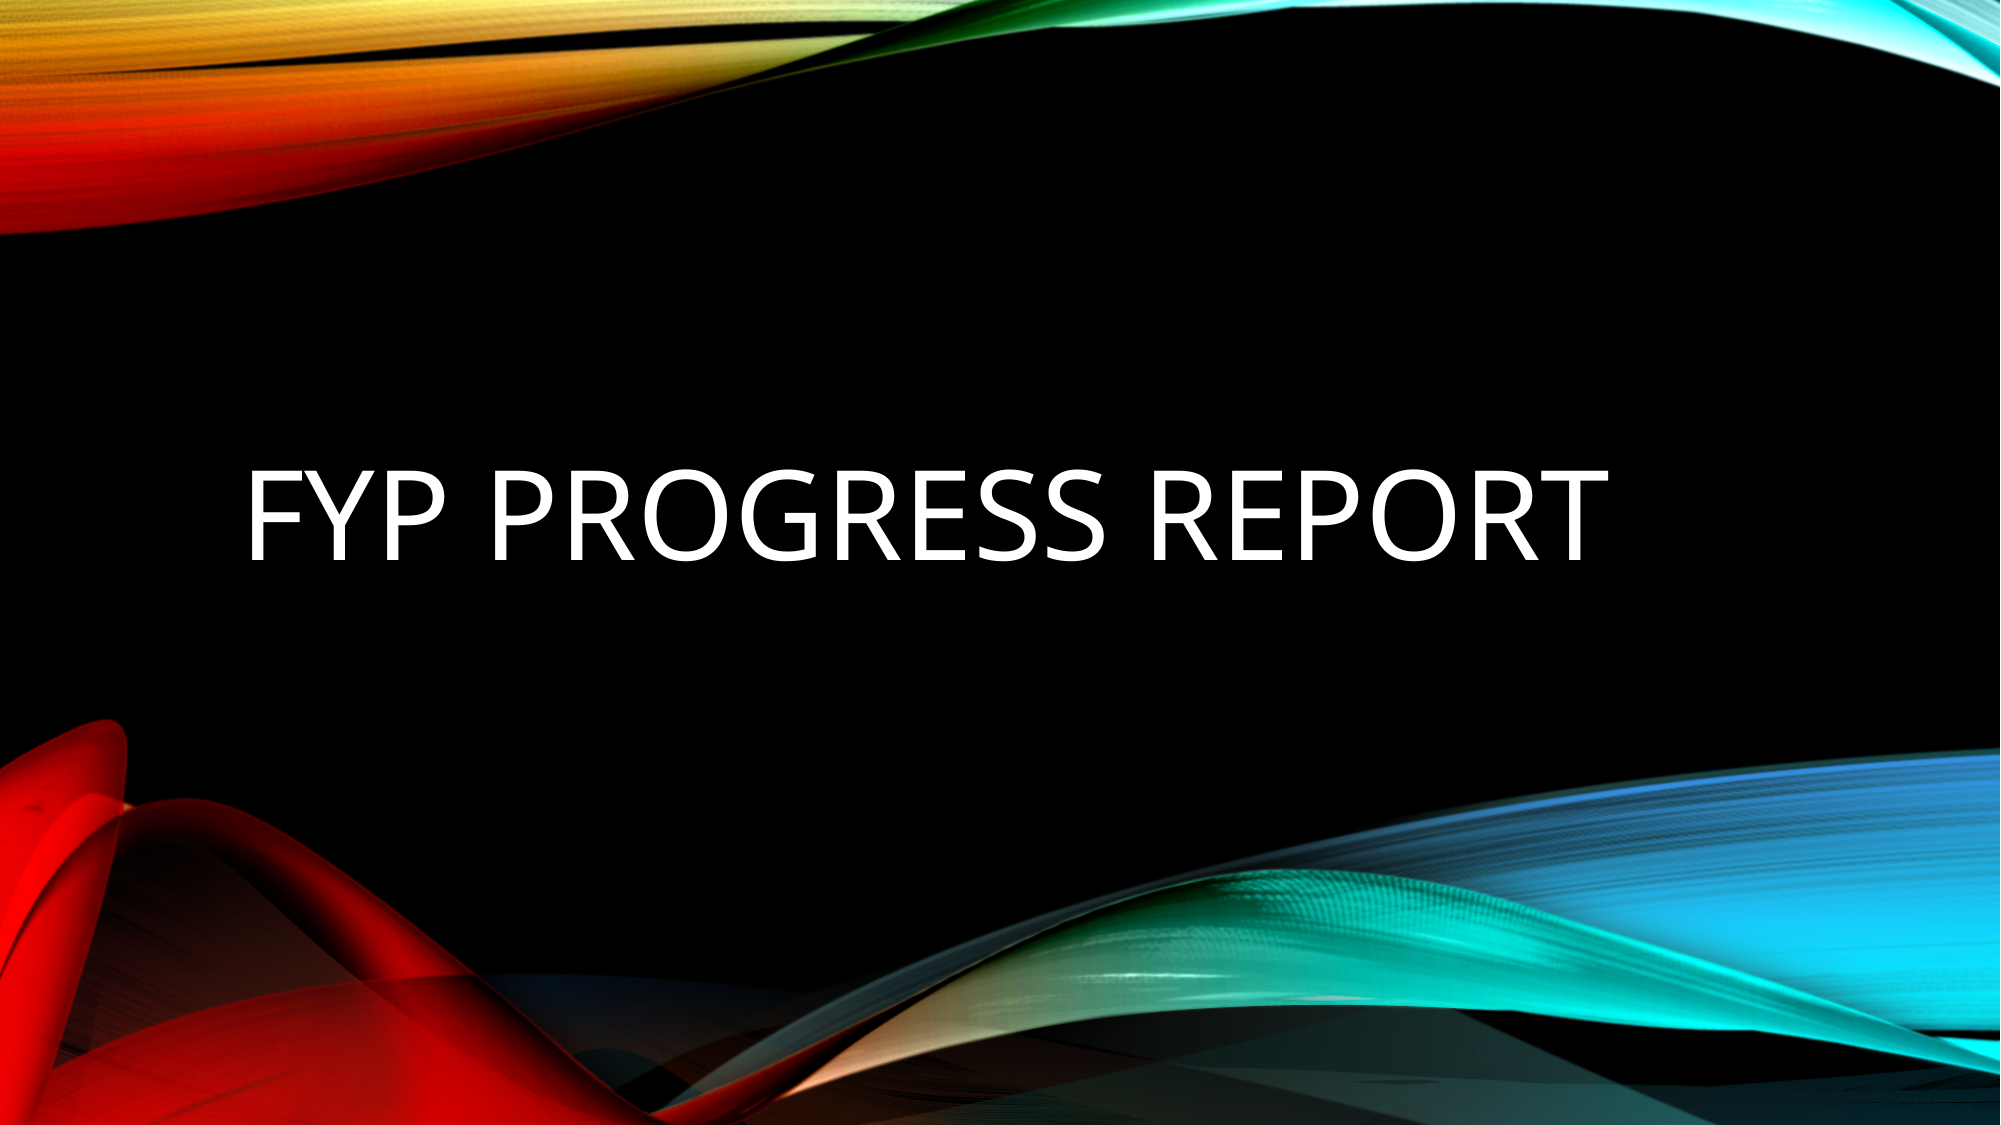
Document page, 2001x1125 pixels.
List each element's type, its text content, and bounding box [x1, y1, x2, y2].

title FYP Progress Report [225, 295, 1775, 596]
picture [0, 717, 2000, 1125]
picture [0, 0, 2000, 237]
